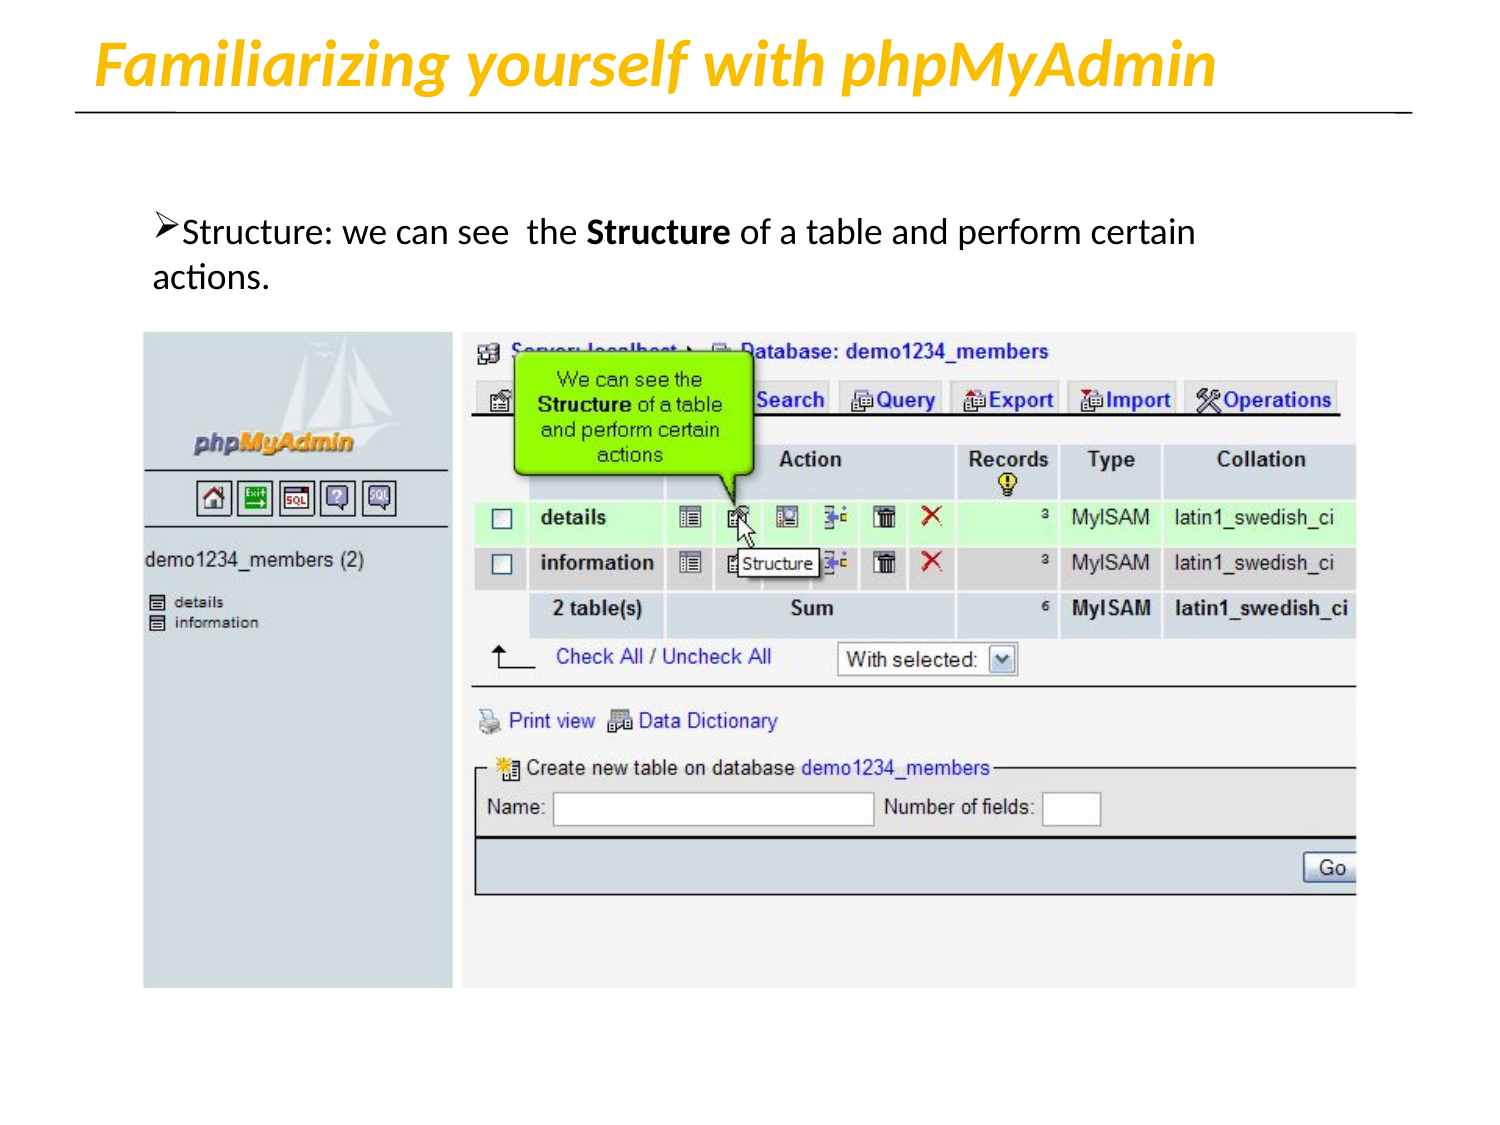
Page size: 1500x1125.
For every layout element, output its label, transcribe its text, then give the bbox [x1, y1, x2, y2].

text_box Structure: we can see the Structure of a table and perform certain actions. [137, 199, 1313, 305]
picture [141, 329, 1359, 988]
text_box Familiarizing yourself with phpMyAdmin [79, 12, 1235, 108]
